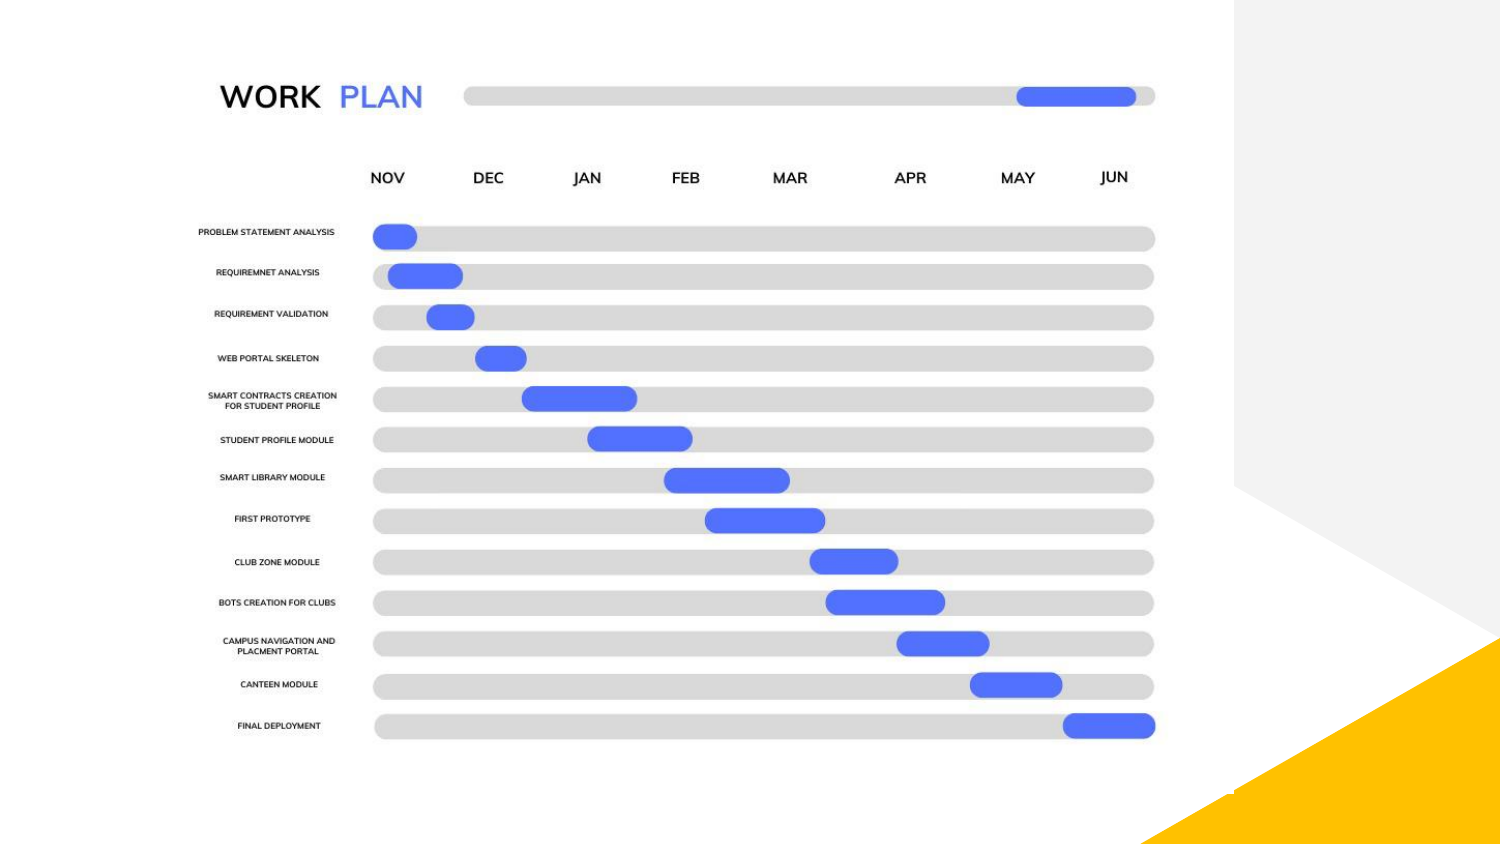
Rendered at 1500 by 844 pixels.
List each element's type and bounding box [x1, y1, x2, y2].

picture [174, 0, 1234, 794]
